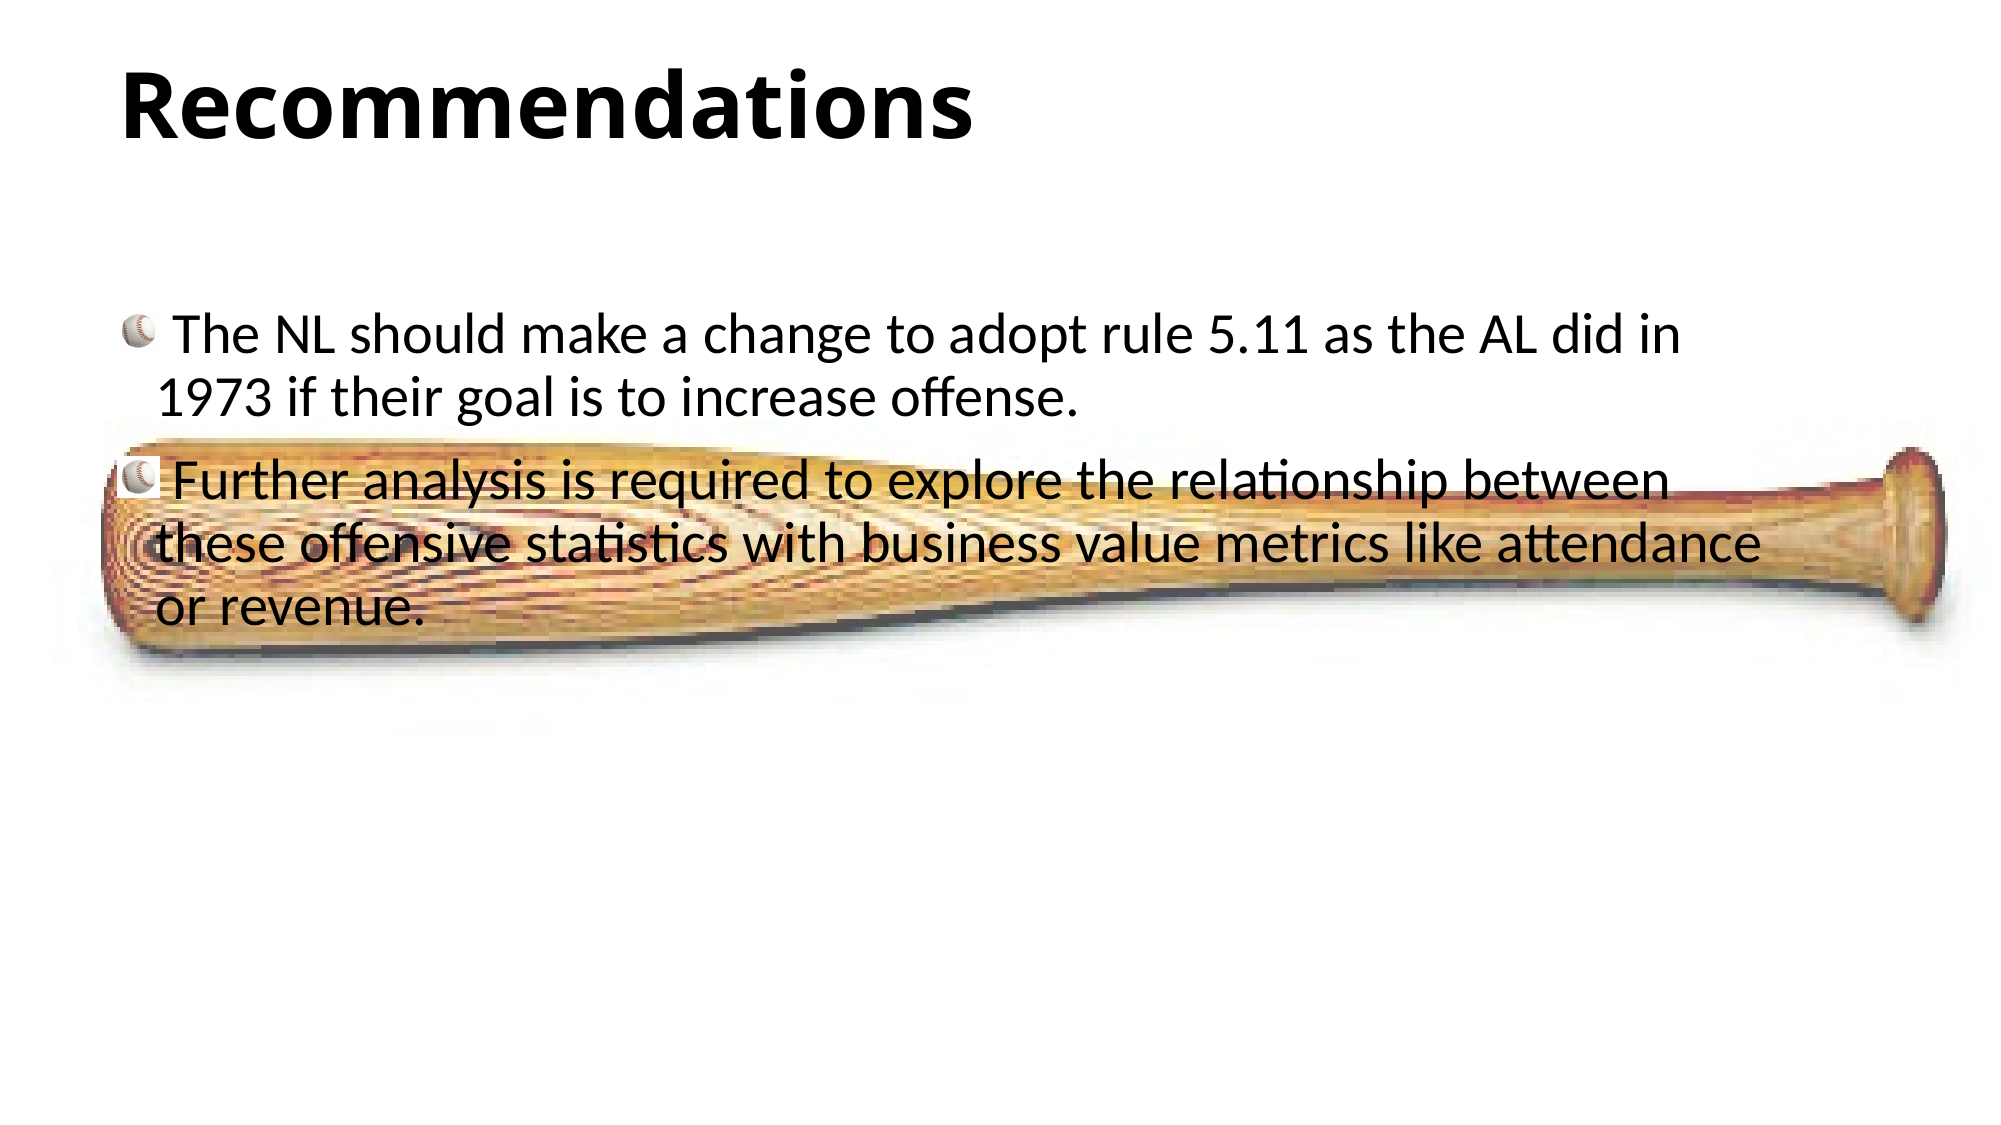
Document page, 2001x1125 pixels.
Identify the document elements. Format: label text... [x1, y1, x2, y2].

picture [117, 310, 159, 352]
text_box The NL should make a change to adopt rule 5.11 as the AL did in 1973 if their goal is to increase offense. Further analysis is required to explore the relationship between these offensive statistics with business value metrics like attendance or revenue. [102, 295, 1828, 1010]
title Recommendations [103, 0, 1828, 218]
picture [117, 456, 159, 498]
